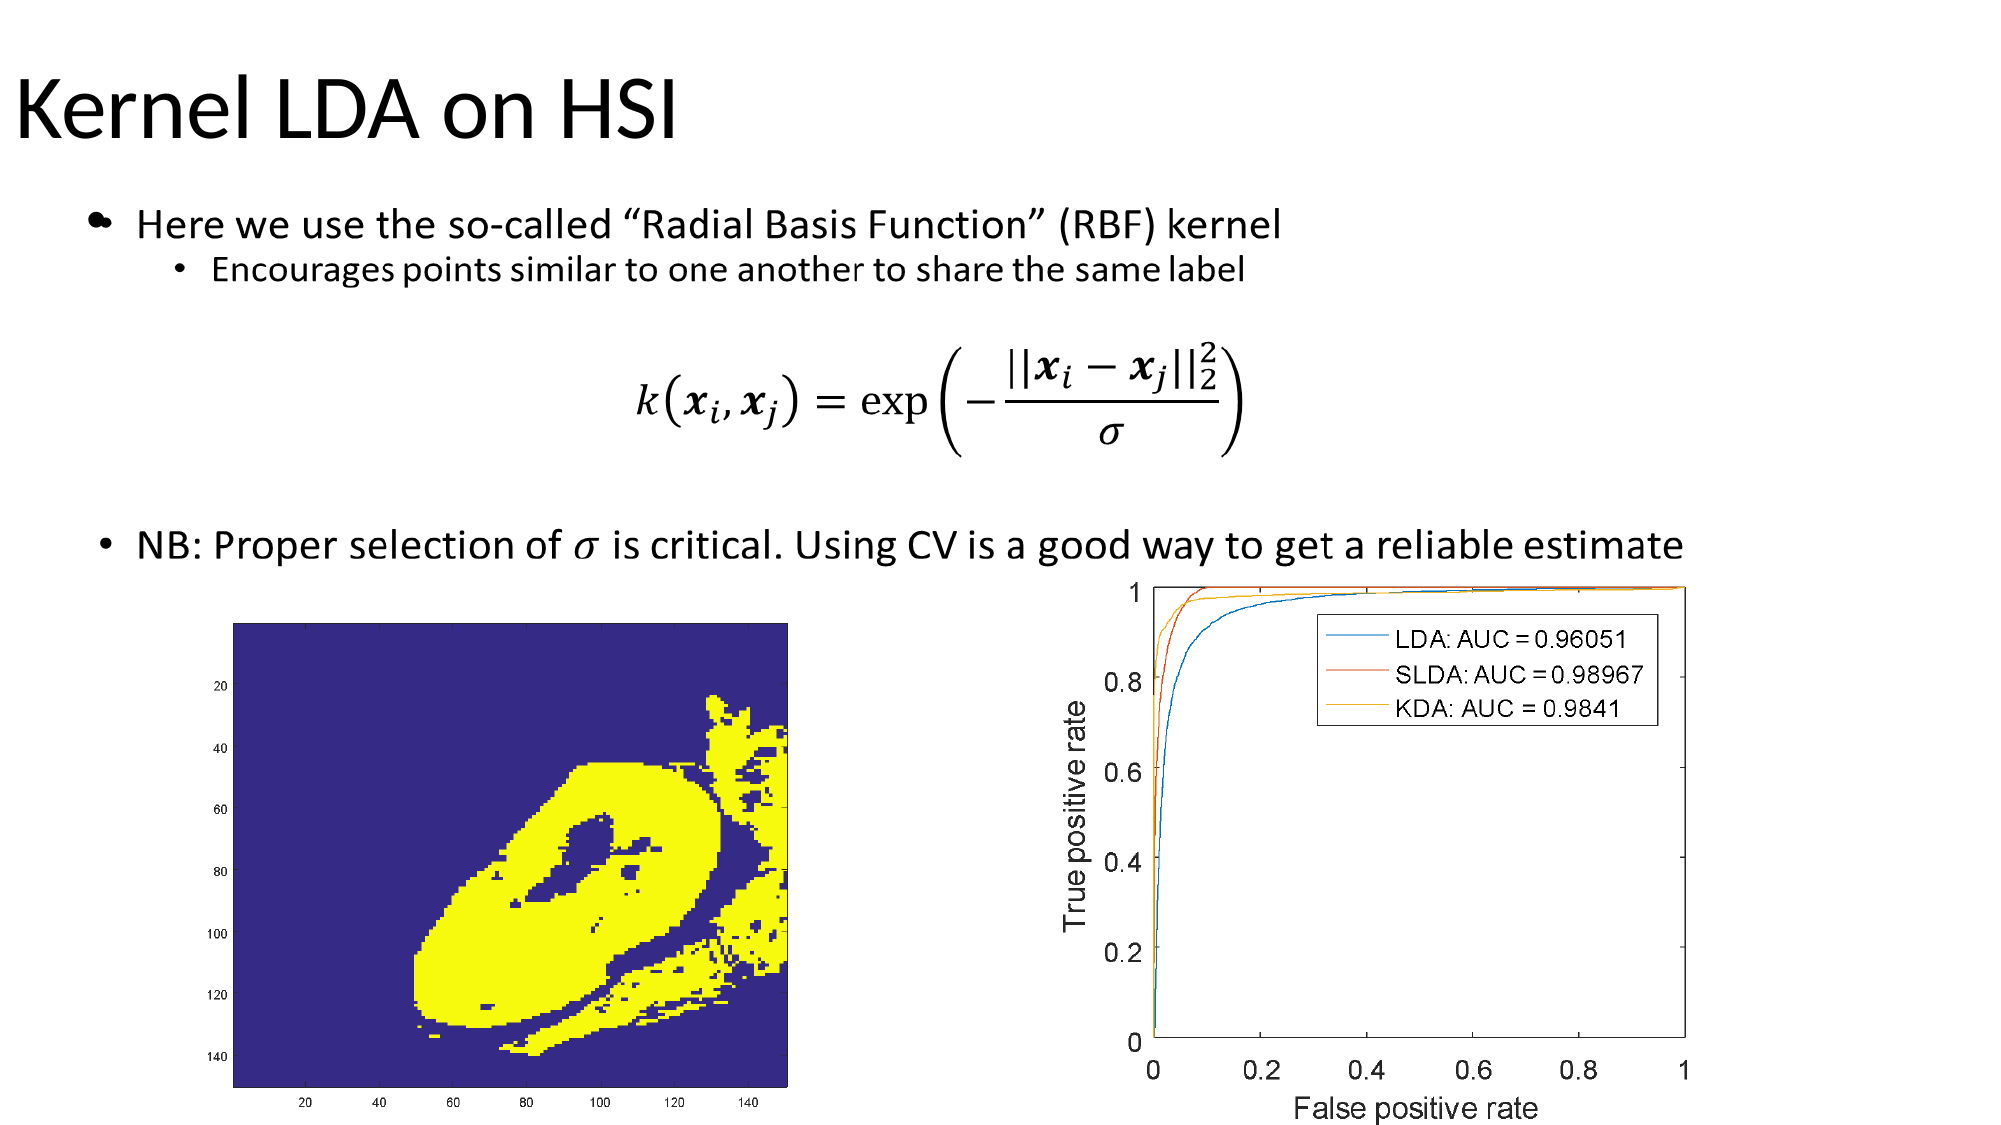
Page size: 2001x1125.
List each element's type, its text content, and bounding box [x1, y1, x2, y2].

list [71, 183, 1797, 600]
picture [140, 581, 853, 1125]
title Kernel LDA on HSI [0, 0, 1725, 218]
picture [1050, 543, 1748, 1125]
